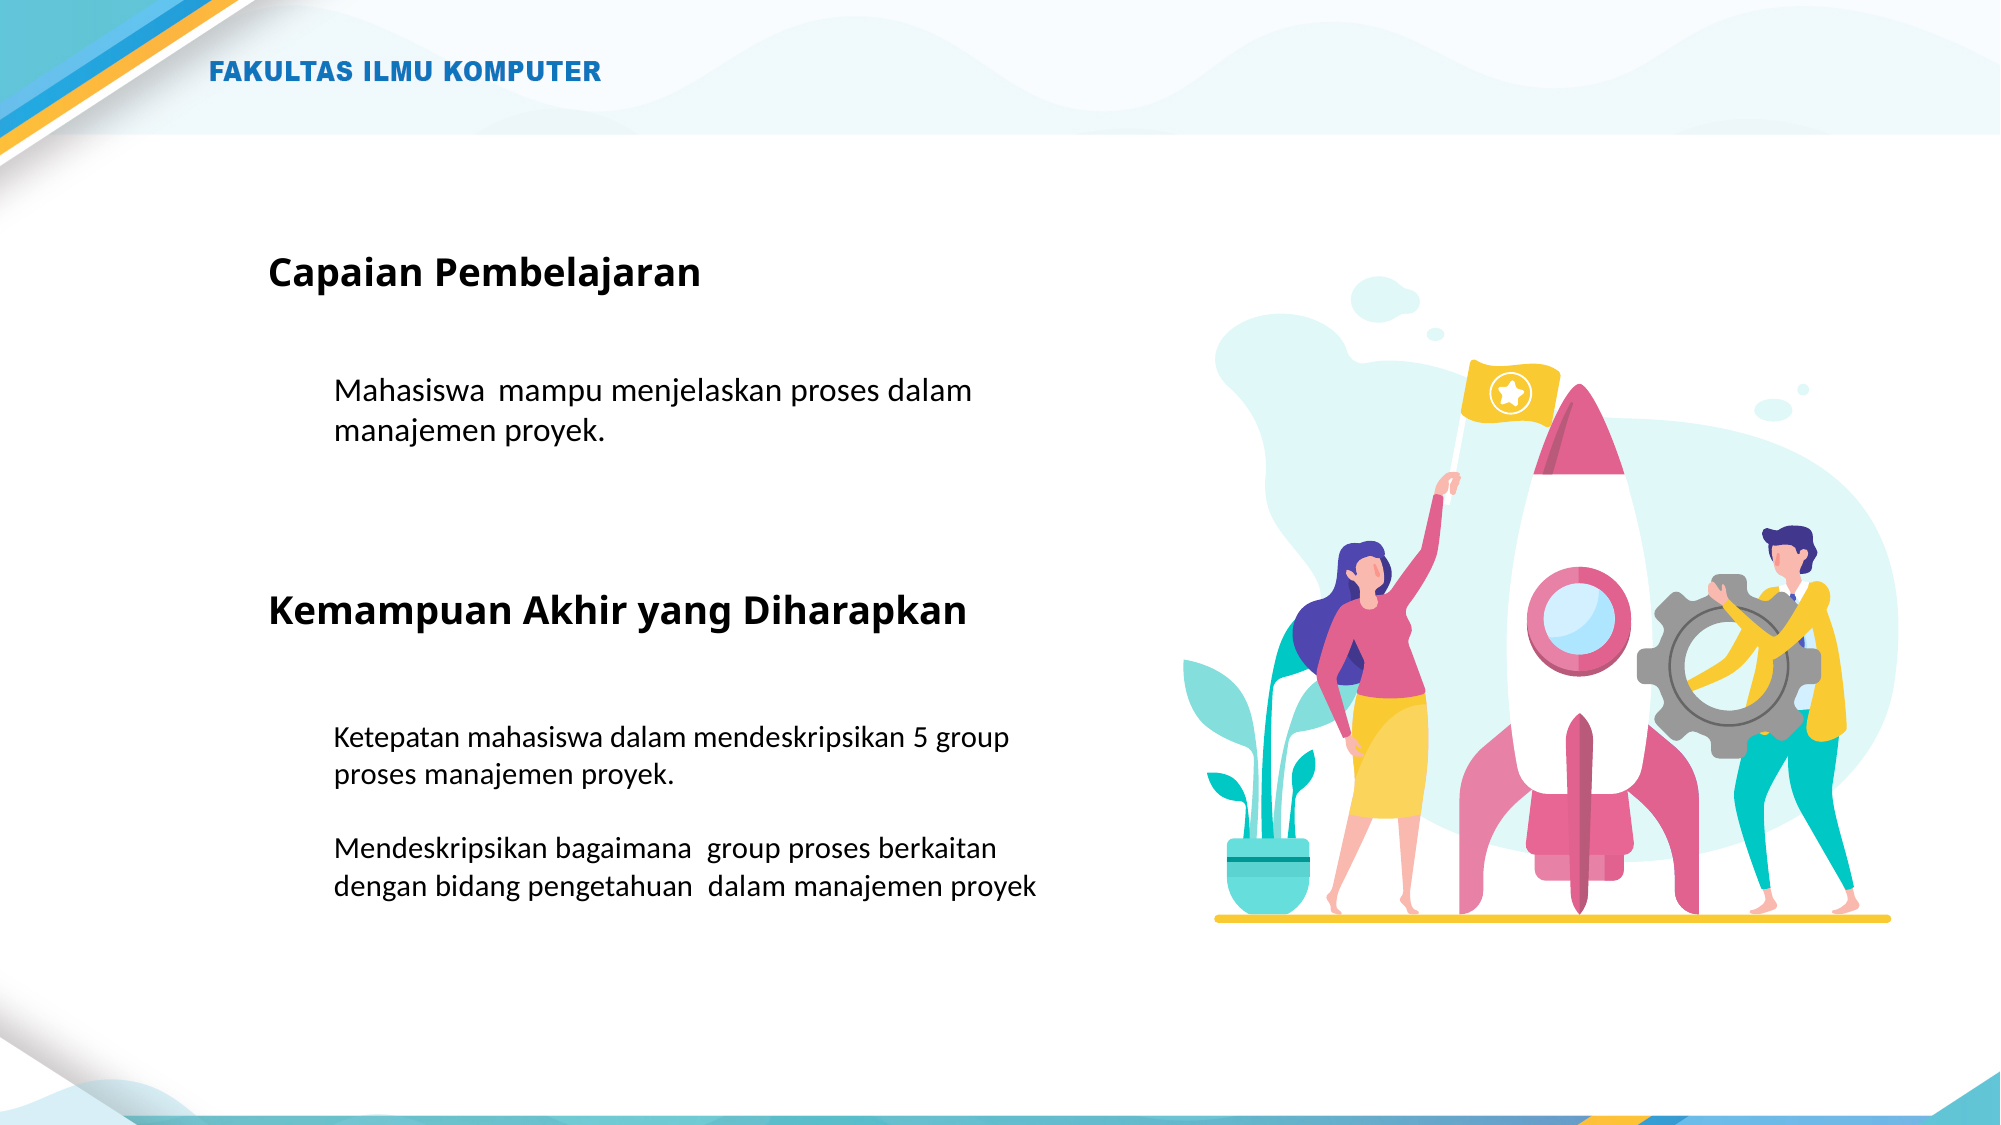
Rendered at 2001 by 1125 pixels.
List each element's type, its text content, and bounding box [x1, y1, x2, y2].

picture [0, 0, 2000, 1125]
title Capaian Pembelajaran [252, 208, 1132, 342]
text_box Ketepatan mahasiswa dalam mendeskripsikan 5 group proses manajemen proyek. Mendeskripsikan bagaimana group proses berkaitan dengan bidang pengetahuan dalam manajemen proyek [318, 709, 1054, 942]
list Mahasiswa mampu menjelaskan proses dalam manajemen proyek. [318, 360, 1054, 497]
text_box Kemampuan Akhir yang Diharapkan [252, 546, 1132, 679]
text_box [1179, 276, 1913, 923]
